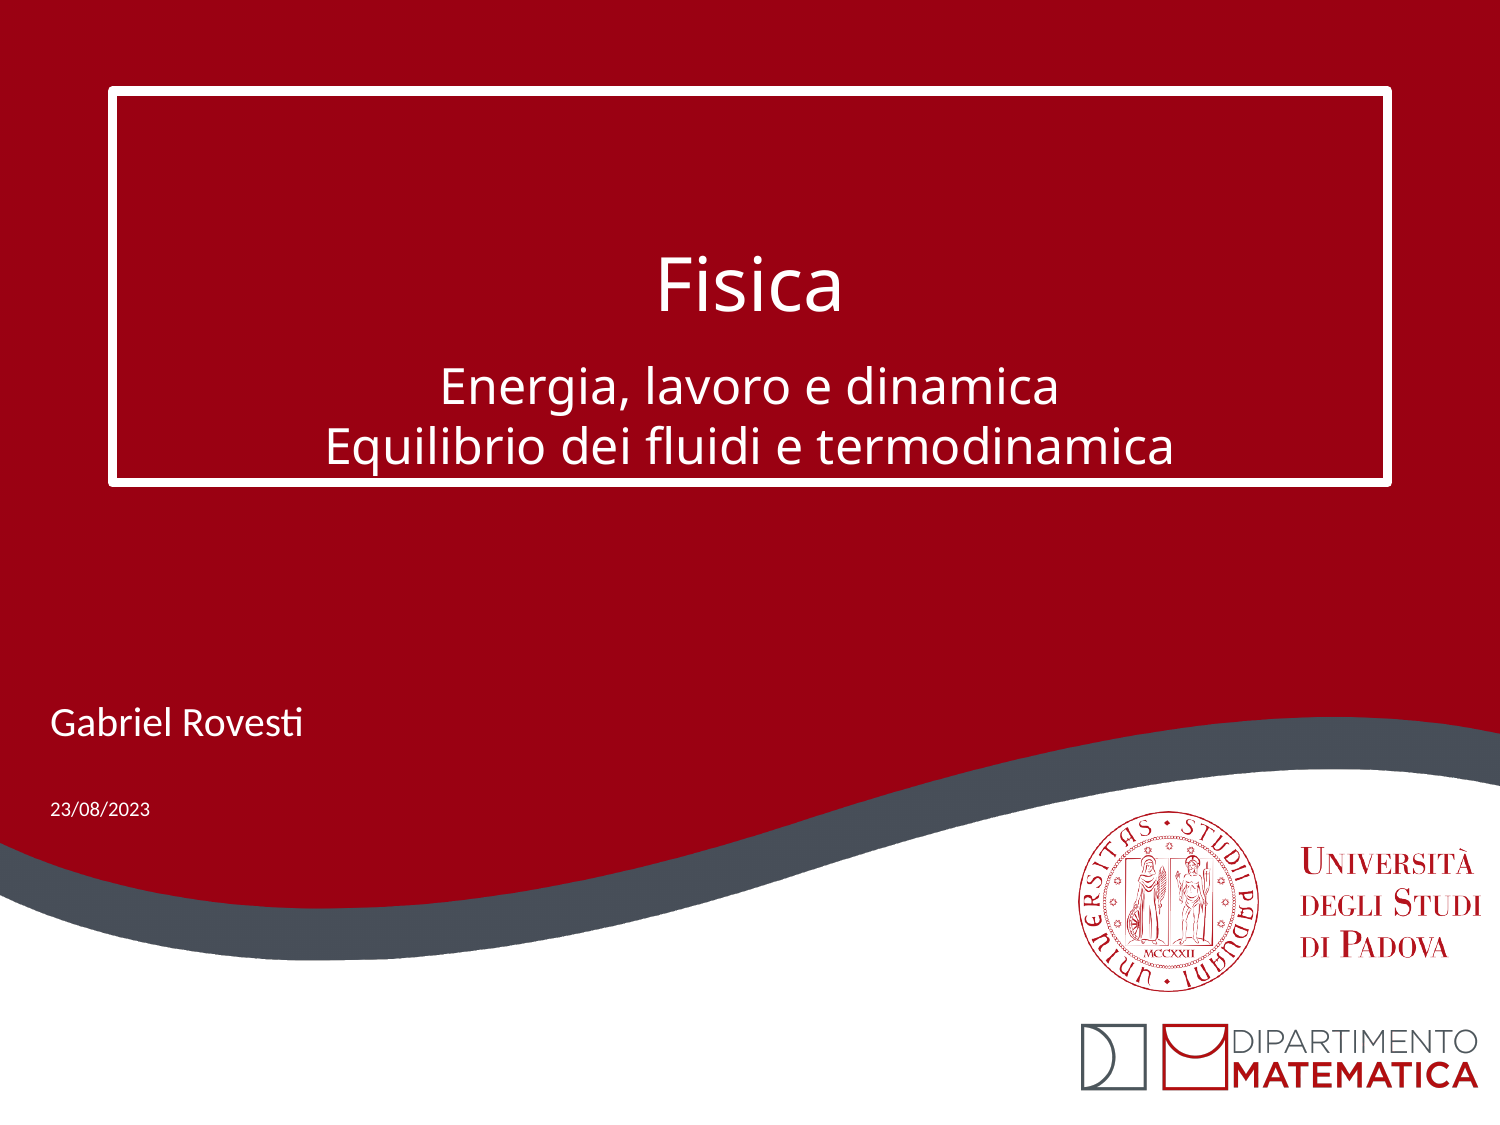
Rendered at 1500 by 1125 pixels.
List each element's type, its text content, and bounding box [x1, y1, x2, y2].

title Fisica [112, 91, 1388, 483]
subtitle Energia, lavoro e dinamica Equilibrio dei fluidi e termodinamica [187, 347, 1313, 459]
list Gabriel Rovesti [35, 693, 453, 746]
list 23/08/2023 [35, 790, 453, 831]
picture [0, 0, 1500, 992]
picture [1078, 1021, 1481, 1092]
